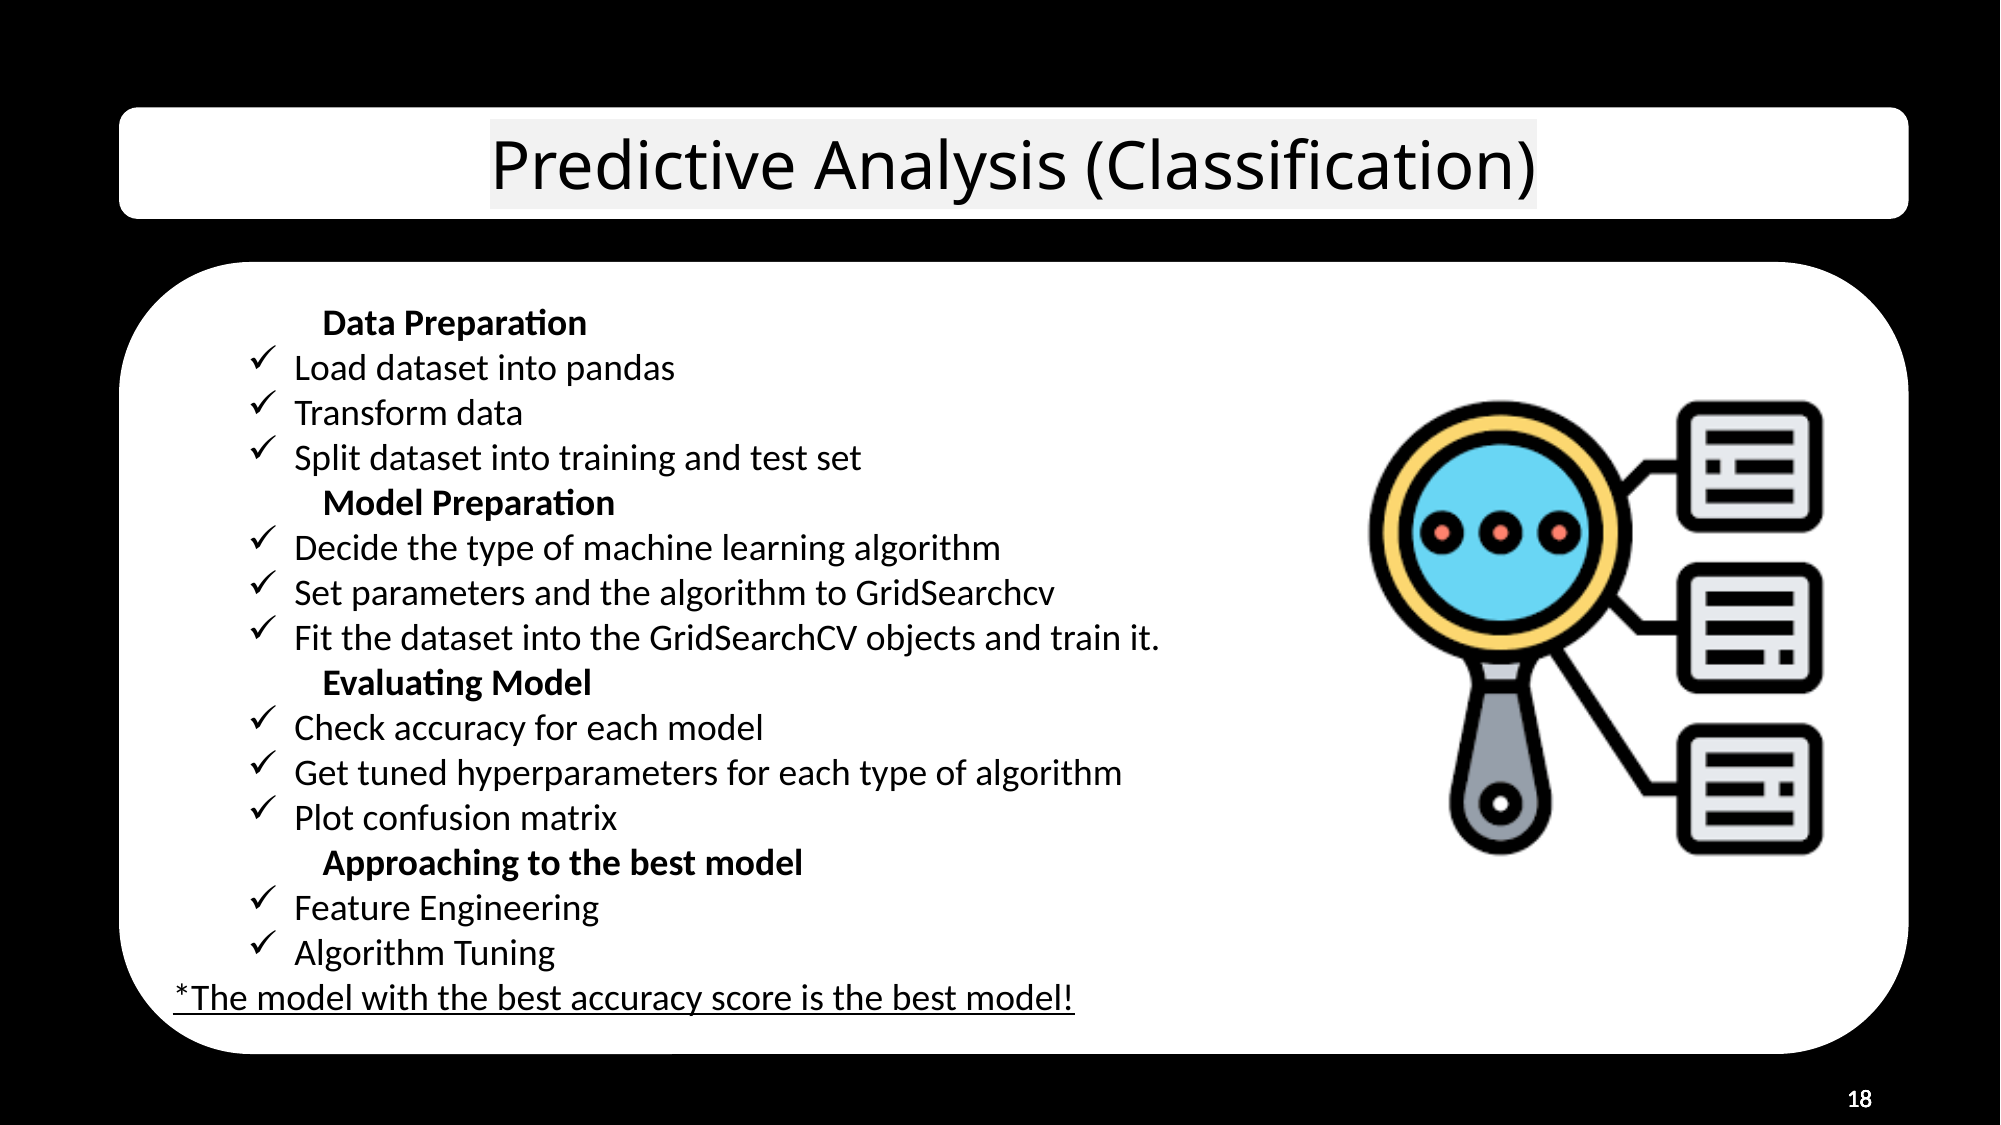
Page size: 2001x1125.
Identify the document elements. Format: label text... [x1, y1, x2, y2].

text_box Data Preparation Load dataset into pandas Transform data Split dataset into training and test set Model Preparation Decide the type of machine learning algorithm Set parameters and the algorithm to GridSearchcv Fit the dataset into the GridSearchCV objects and train it. Evaluating Model Check accuracy for each model Get tuned hyperparameters for each type of algorithm Plot confusion matrix Approaching to the best model Feature Engineering Algorithm Tuning *The model with the best accuracy score is the best model! [118, 260, 1910, 1056]
text_box Predictive Analysis (Classification) [118, 106, 1910, 220]
text_box 18 [1437, 1067, 1888, 1125]
picture [1362, 394, 1831, 863]
